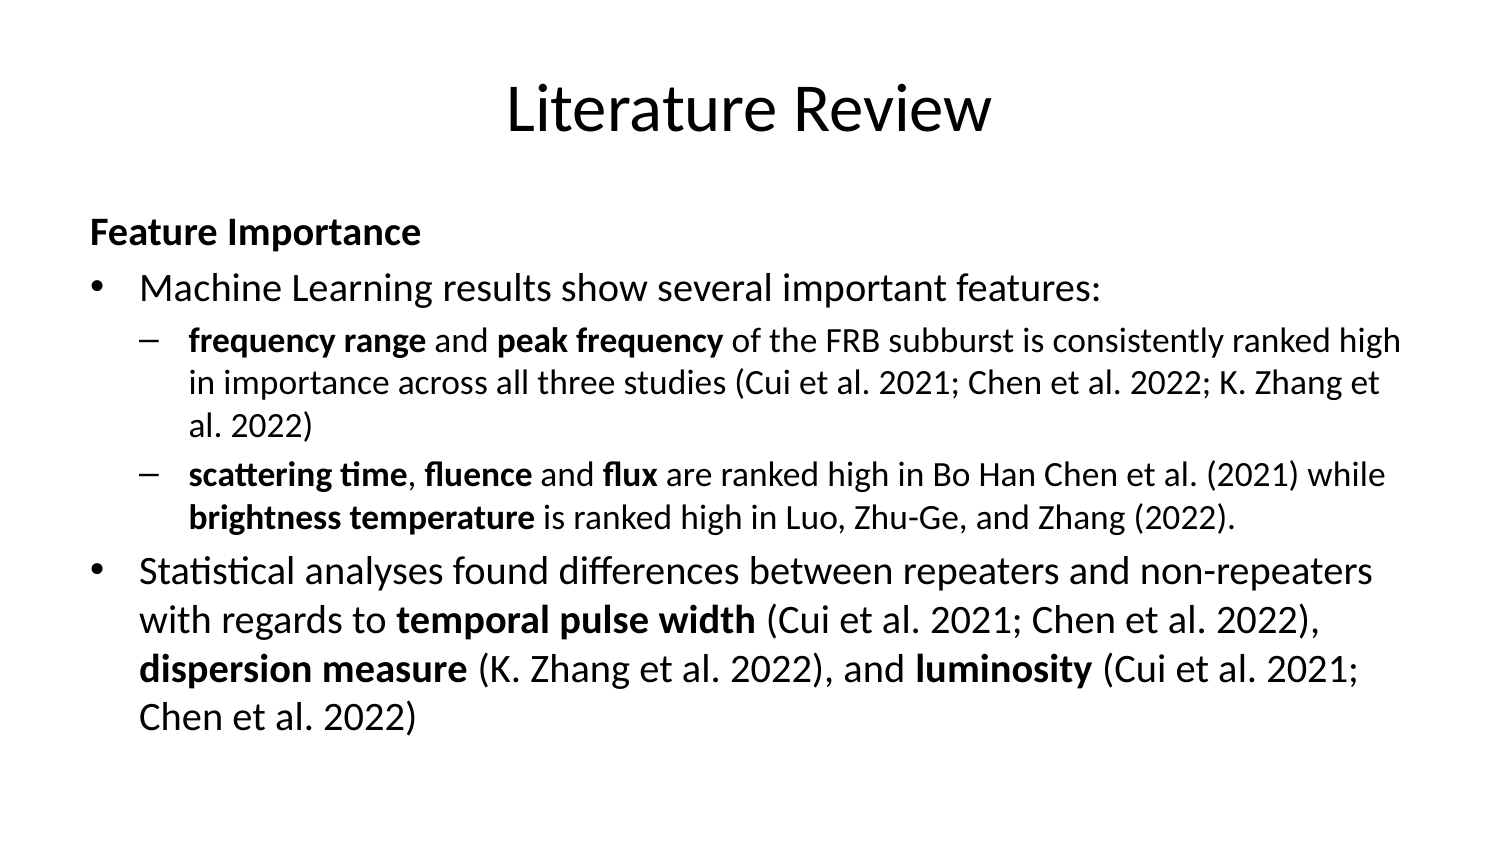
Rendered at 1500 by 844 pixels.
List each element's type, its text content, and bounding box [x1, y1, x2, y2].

list Feature Importance Machine Learning results show several important features: frequency range and peak frequency of the FRB subburst is consistently ranked high in importance across all three studies (Cui et al. 2021; Chen et al. 2022; K. Zhang et al. 2022) scattering time, fluence and flux are ranked high in Bo Han Chen et al. (2021) while brightness temperature is ranked high in Luo, Zhu-Ge, and Zhang (2022). Statistical analyses found differences between repeaters and non-repeaters with regards to temporal pulse width (Cui et al. 2021; Chen et al. 2022), dispersion measure (K. Zhang et al. 2022), and luminosity (Cui et al. 2021; Chen et al. 2022) [75, 196, 1425, 754]
title Literature Review [75, 33, 1425, 175]
